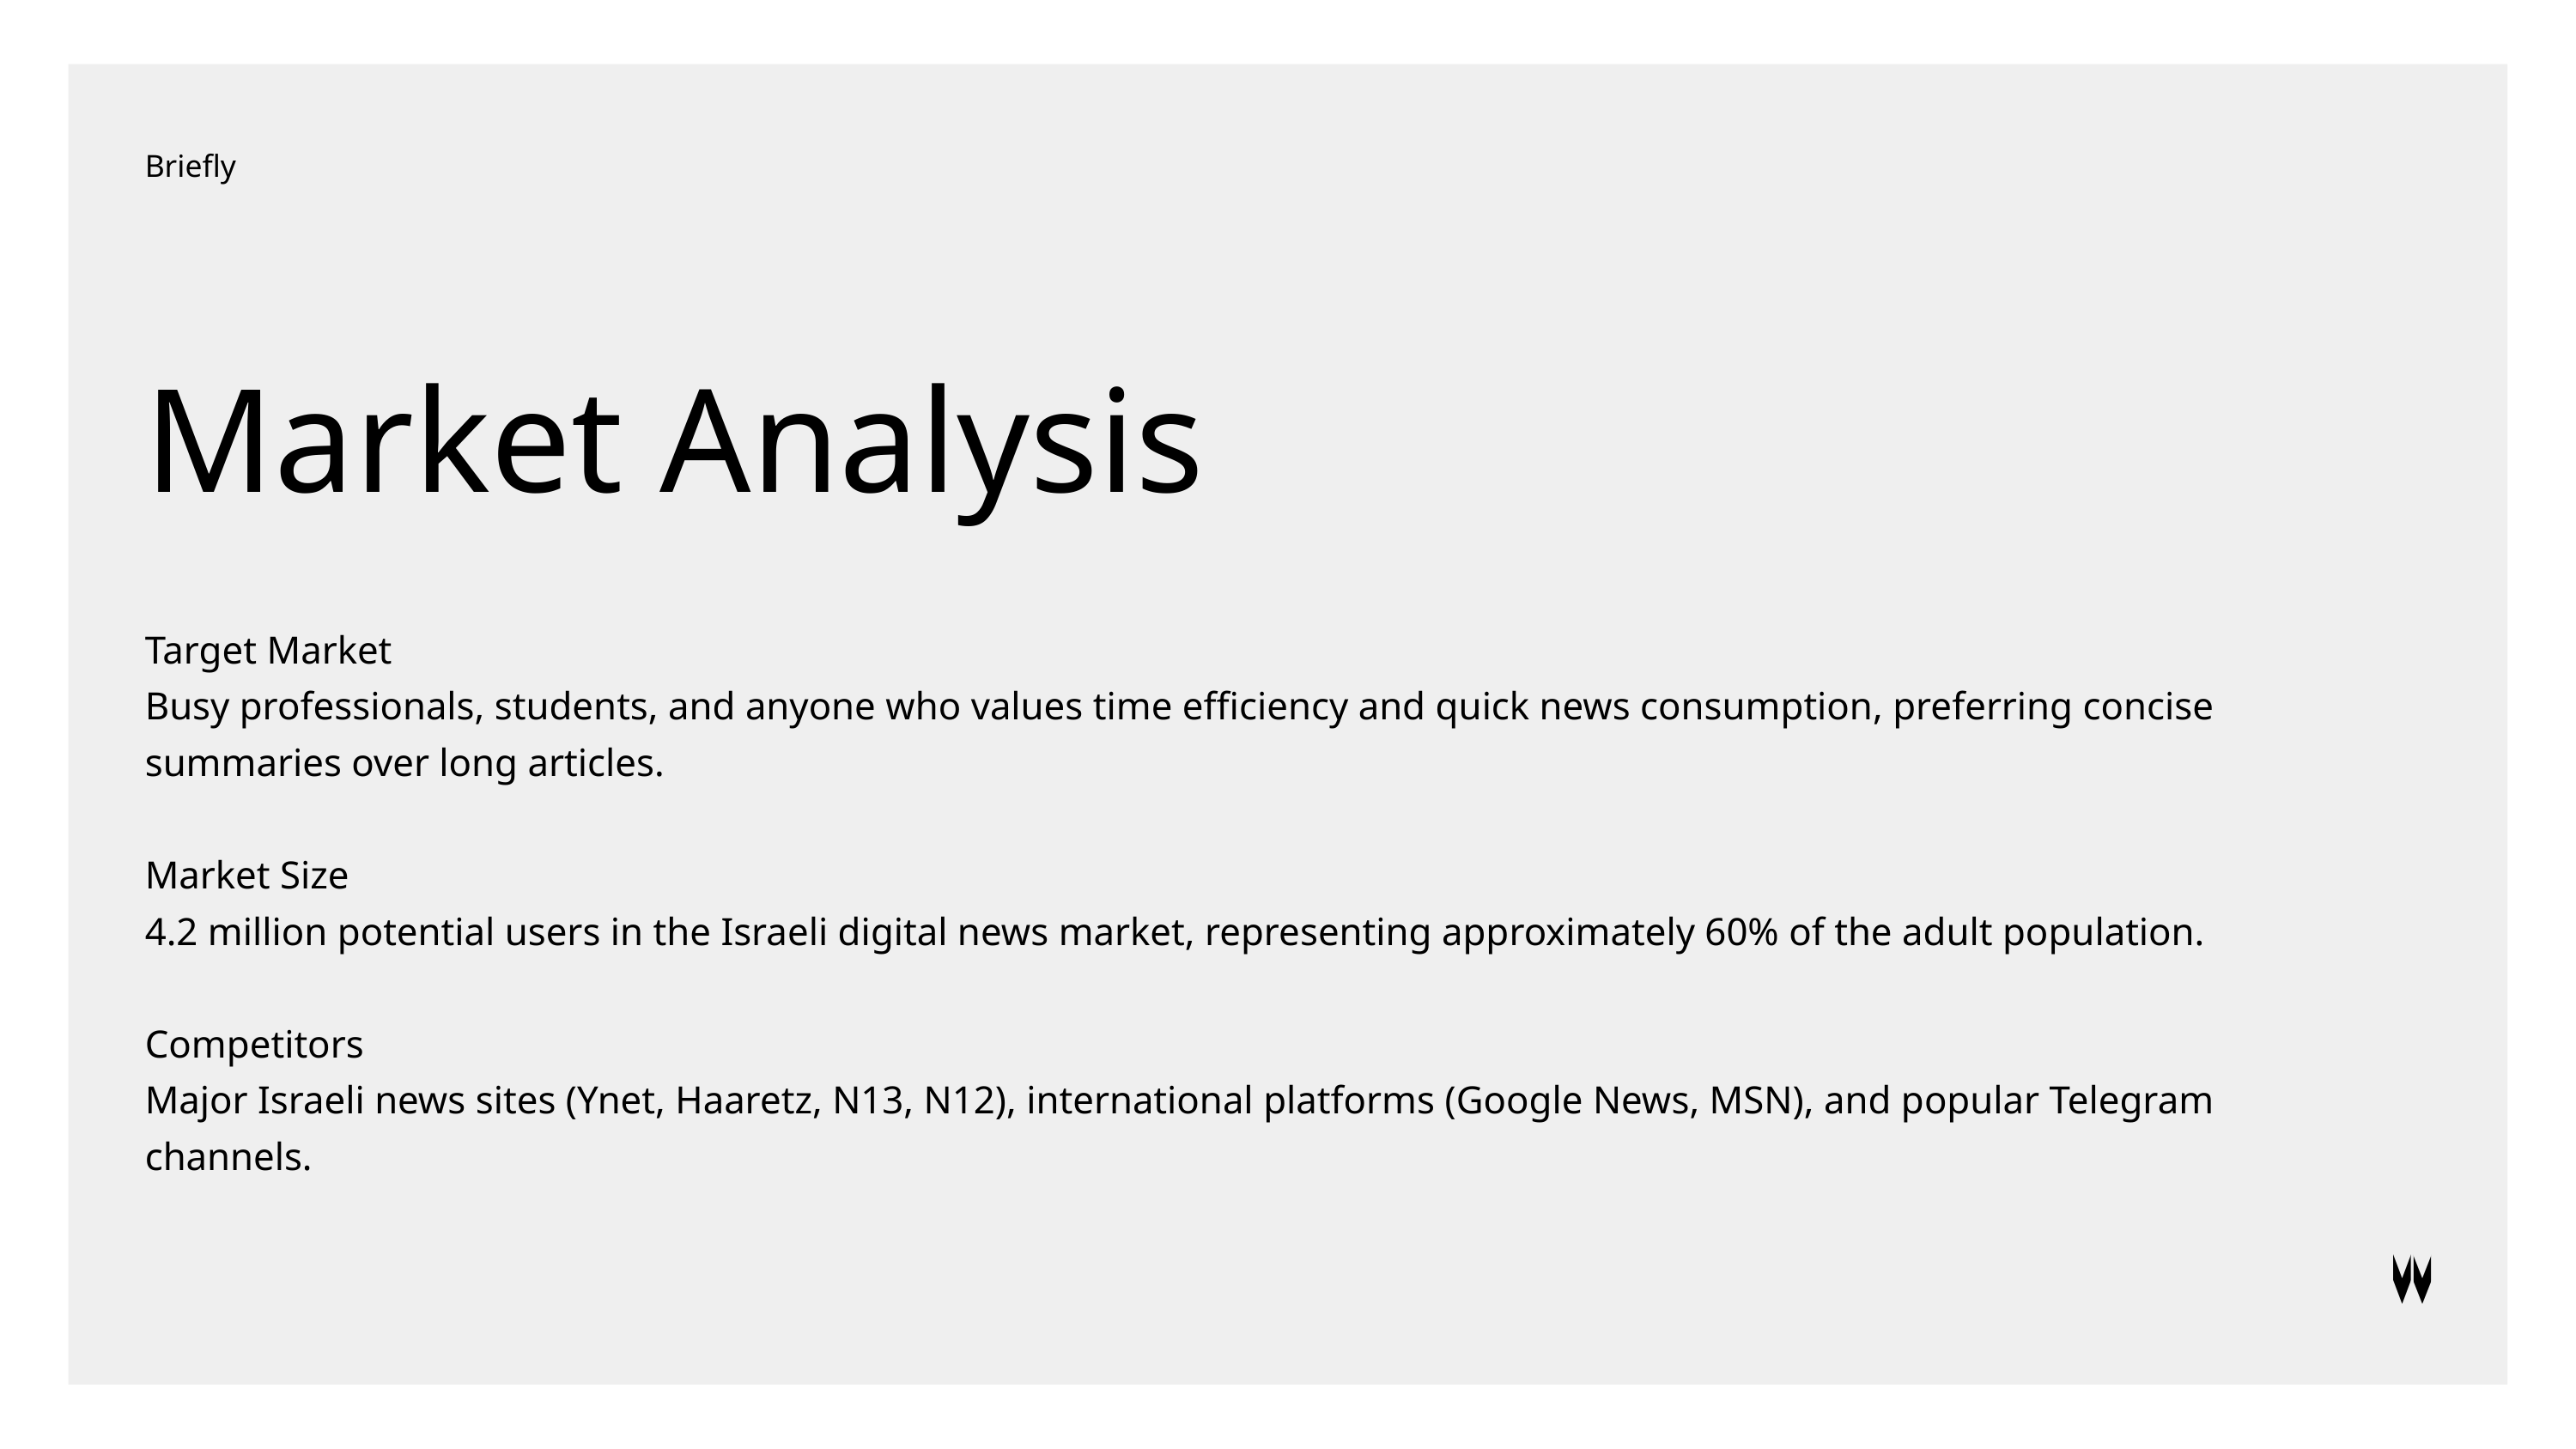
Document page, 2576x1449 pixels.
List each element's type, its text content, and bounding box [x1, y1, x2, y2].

text_box [68, 64, 2508, 1385]
text_box Target Market Busy professionals, students, and anyone who values time efficiency and quick news consumption, preferring concise summaries over long articles. Market Size 4.2 million potential users in the Israeli digital news market, representing approximately 60% of the adult population. Competitors Major Israeli news sites (Ynet, Haaretz, N13, N12), international platforms (Google News, MSN), and popular Telegram channels. [144, 615, 2231, 1234]
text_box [2393, 1253, 2432, 1304]
text_box Briefly [144, 140, 979, 184]
text_box Market Analysis [144, 363, 1372, 615]
